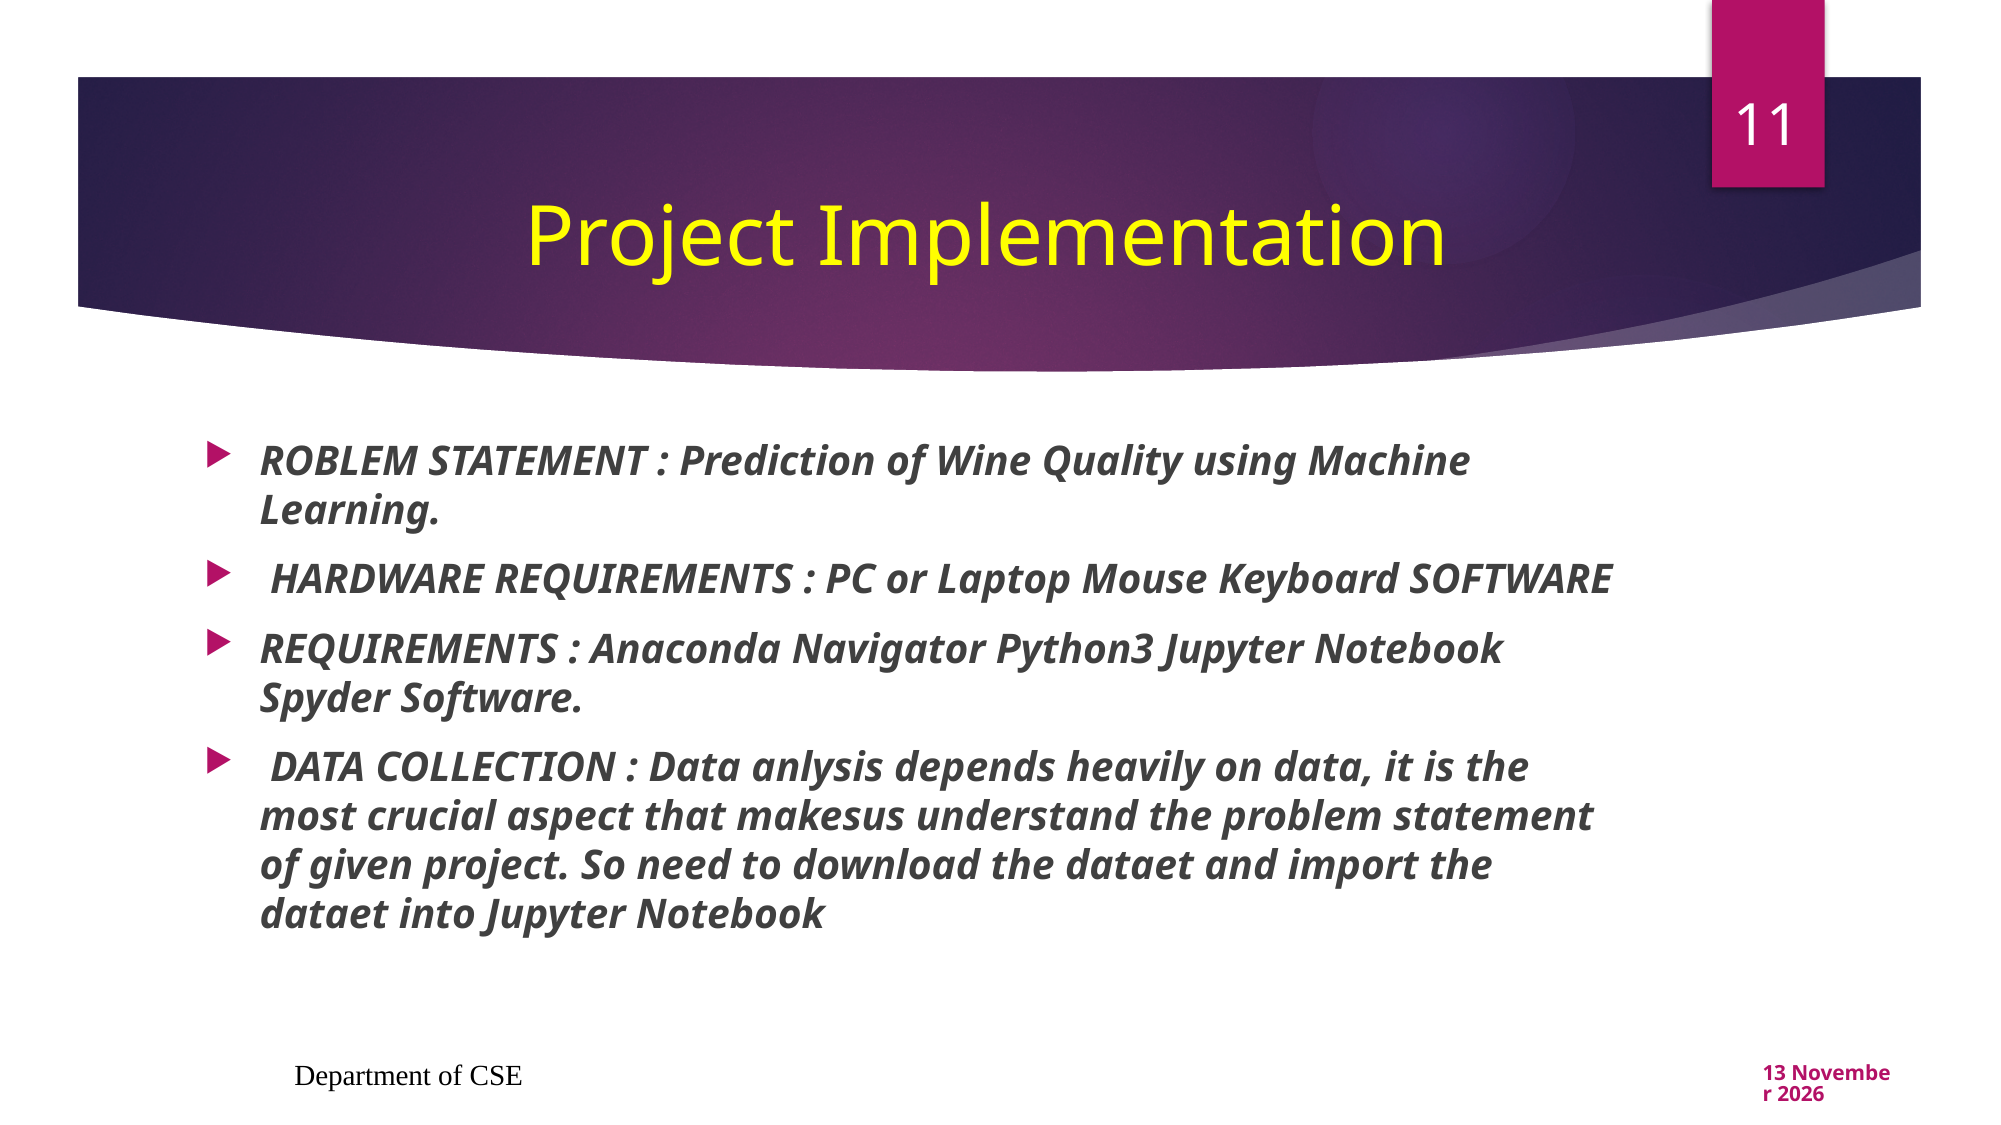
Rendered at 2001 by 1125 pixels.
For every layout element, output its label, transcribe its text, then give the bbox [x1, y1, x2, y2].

slide_number 11 [1698, 48, 1836, 175]
footer Department of CSE [92, 1048, 726, 1099]
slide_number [1747, 1048, 1911, 1099]
list ROBLEM STATEMENT : Prediction of Wine Quality using Machine Learning. HARDWARE REQUIREMENTS : PC or Laptop Mouse Keyboard SOFTWARE REQUIREMENTS : Anaconda Navigator Python3 Jupyter Notebook Spyder Software. DATA COLLECTION : Data anlysis depends heavily on data, it is the most crucial aspect that makesus understand the problem statement of given project. So need to download the dataet and import the dataet into Jupyter Notebook [189, 427, 1638, 988]
title Project Implementation [509, 174, 1947, 291]
